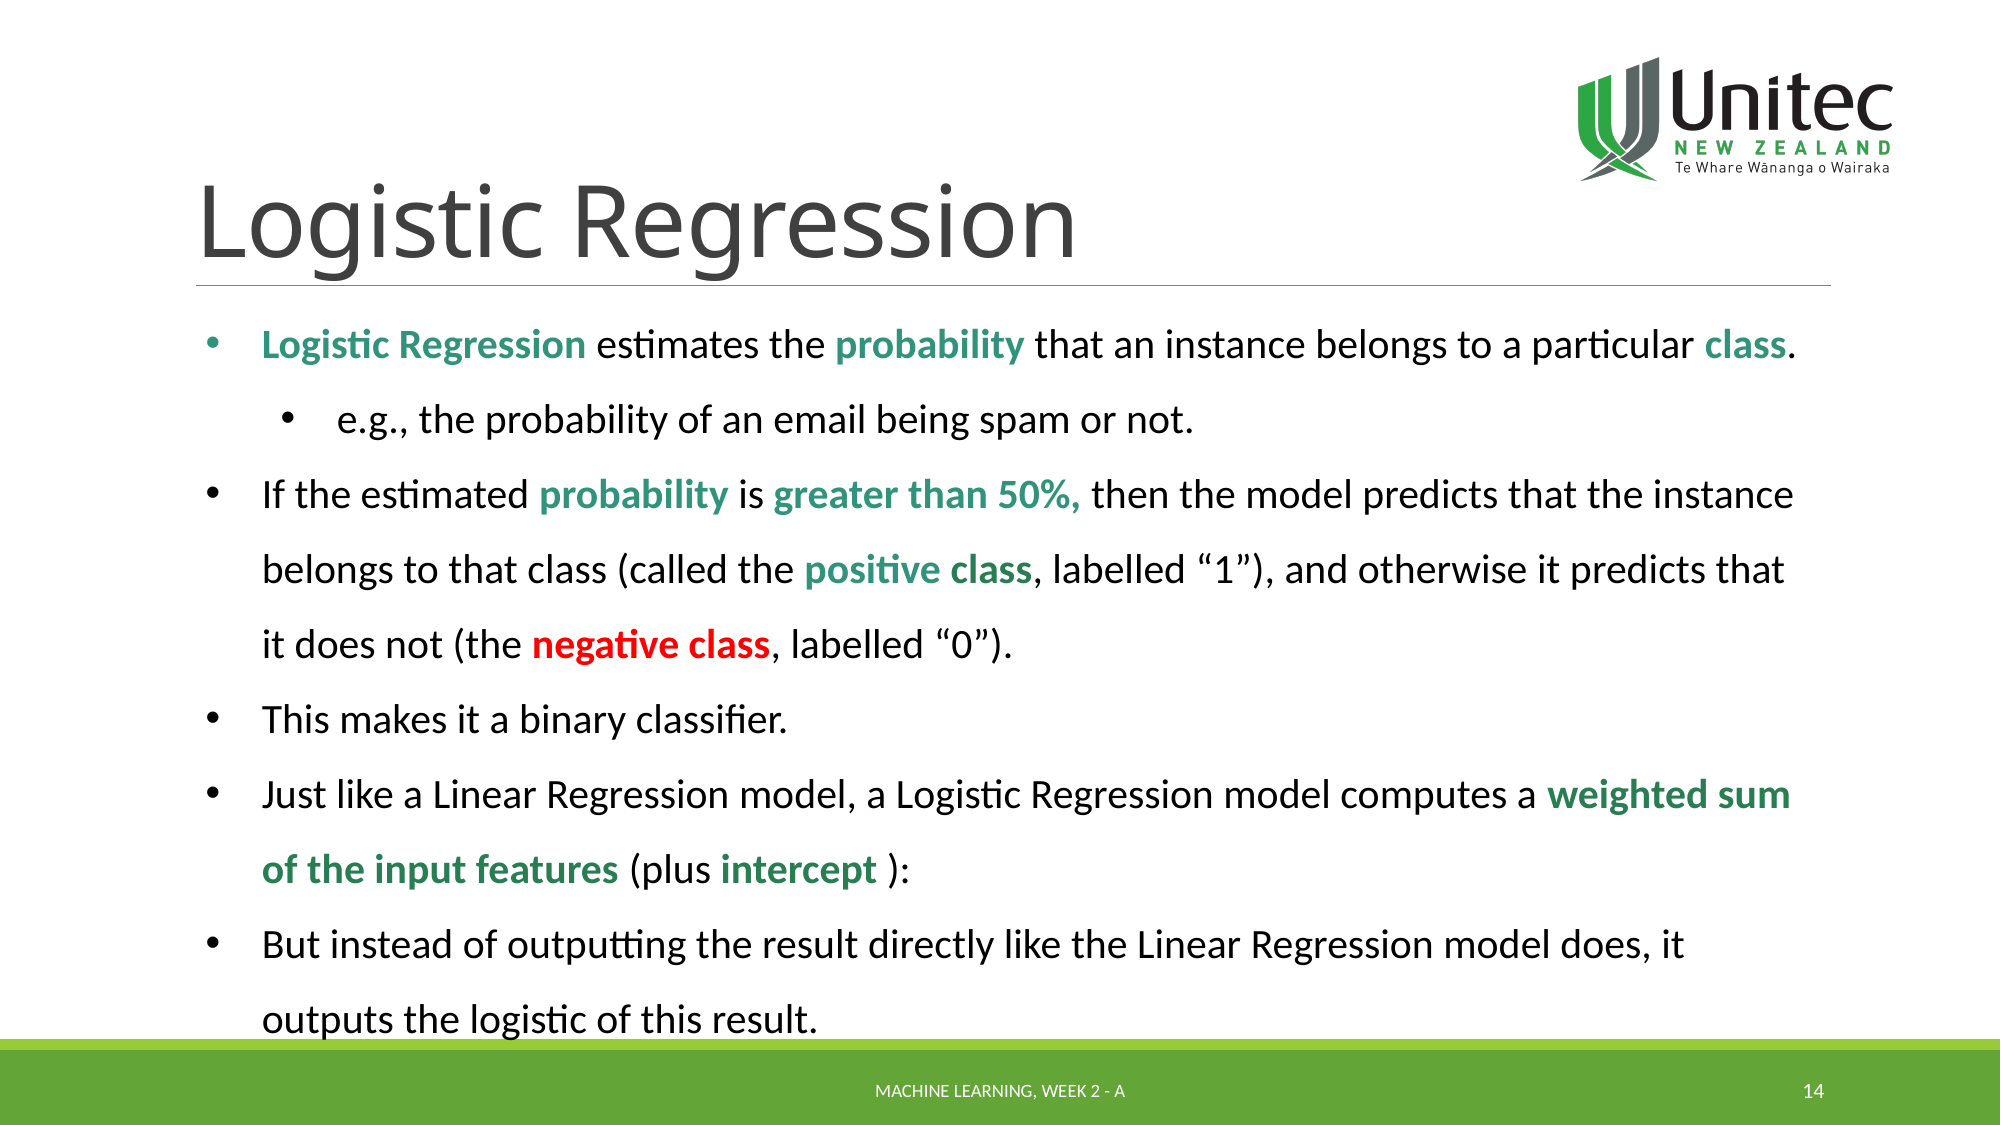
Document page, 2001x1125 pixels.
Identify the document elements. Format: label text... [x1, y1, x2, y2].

slide_number 14 [1624, 1059, 1840, 1120]
picture [1578, 56, 1893, 181]
footer Machine Learning, Week 2 - A [604, 1059, 1396, 1120]
title Logistic Regression [180, 47, 1830, 285]
